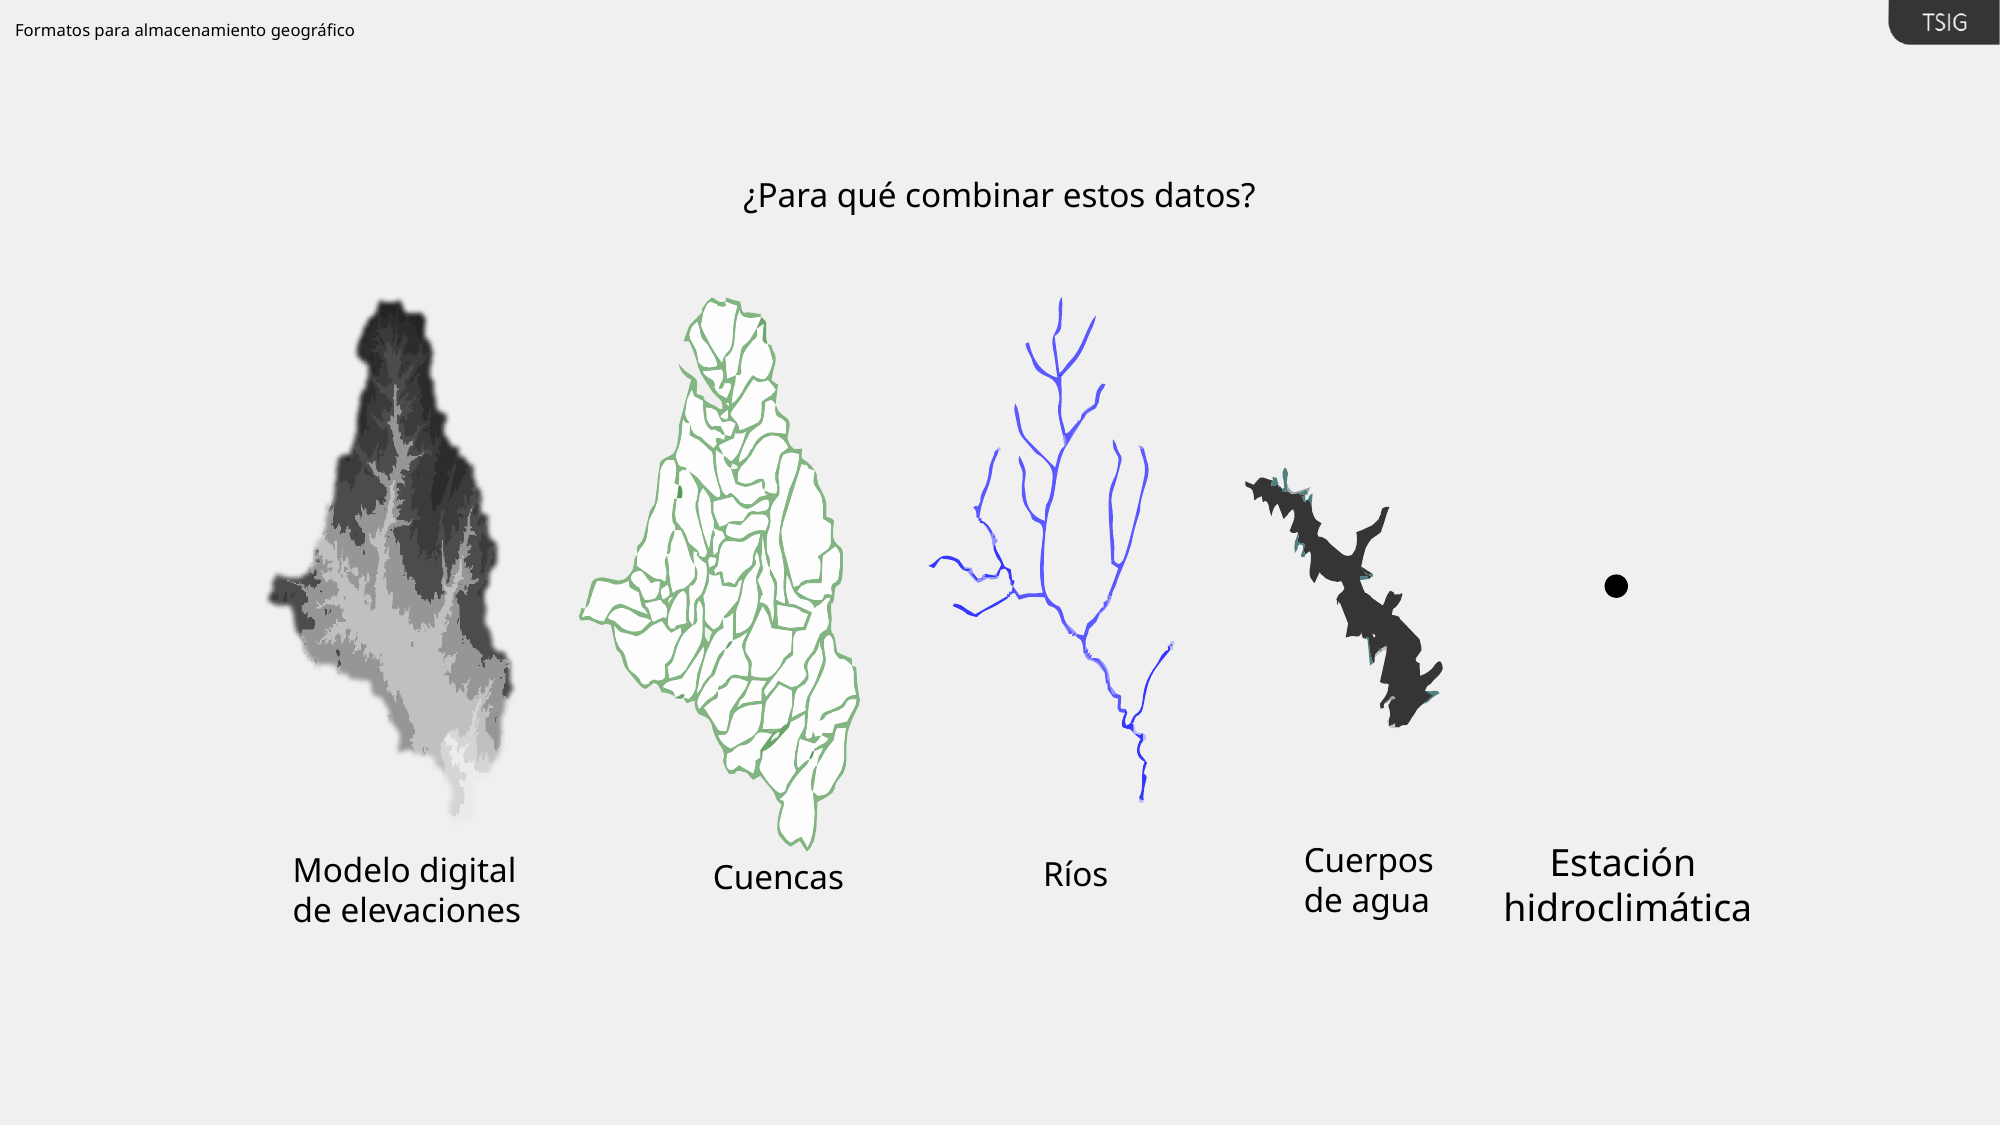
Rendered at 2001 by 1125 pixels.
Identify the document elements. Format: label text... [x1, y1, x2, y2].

text_box Formatos para almacenamiento geográfico [0, 0, 2000, 59]
picture [1888, 0, 2000, 46]
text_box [220, 281, 1754, 938]
title ¿Para qué combinar estos datos? [362, 92, 1638, 280]
